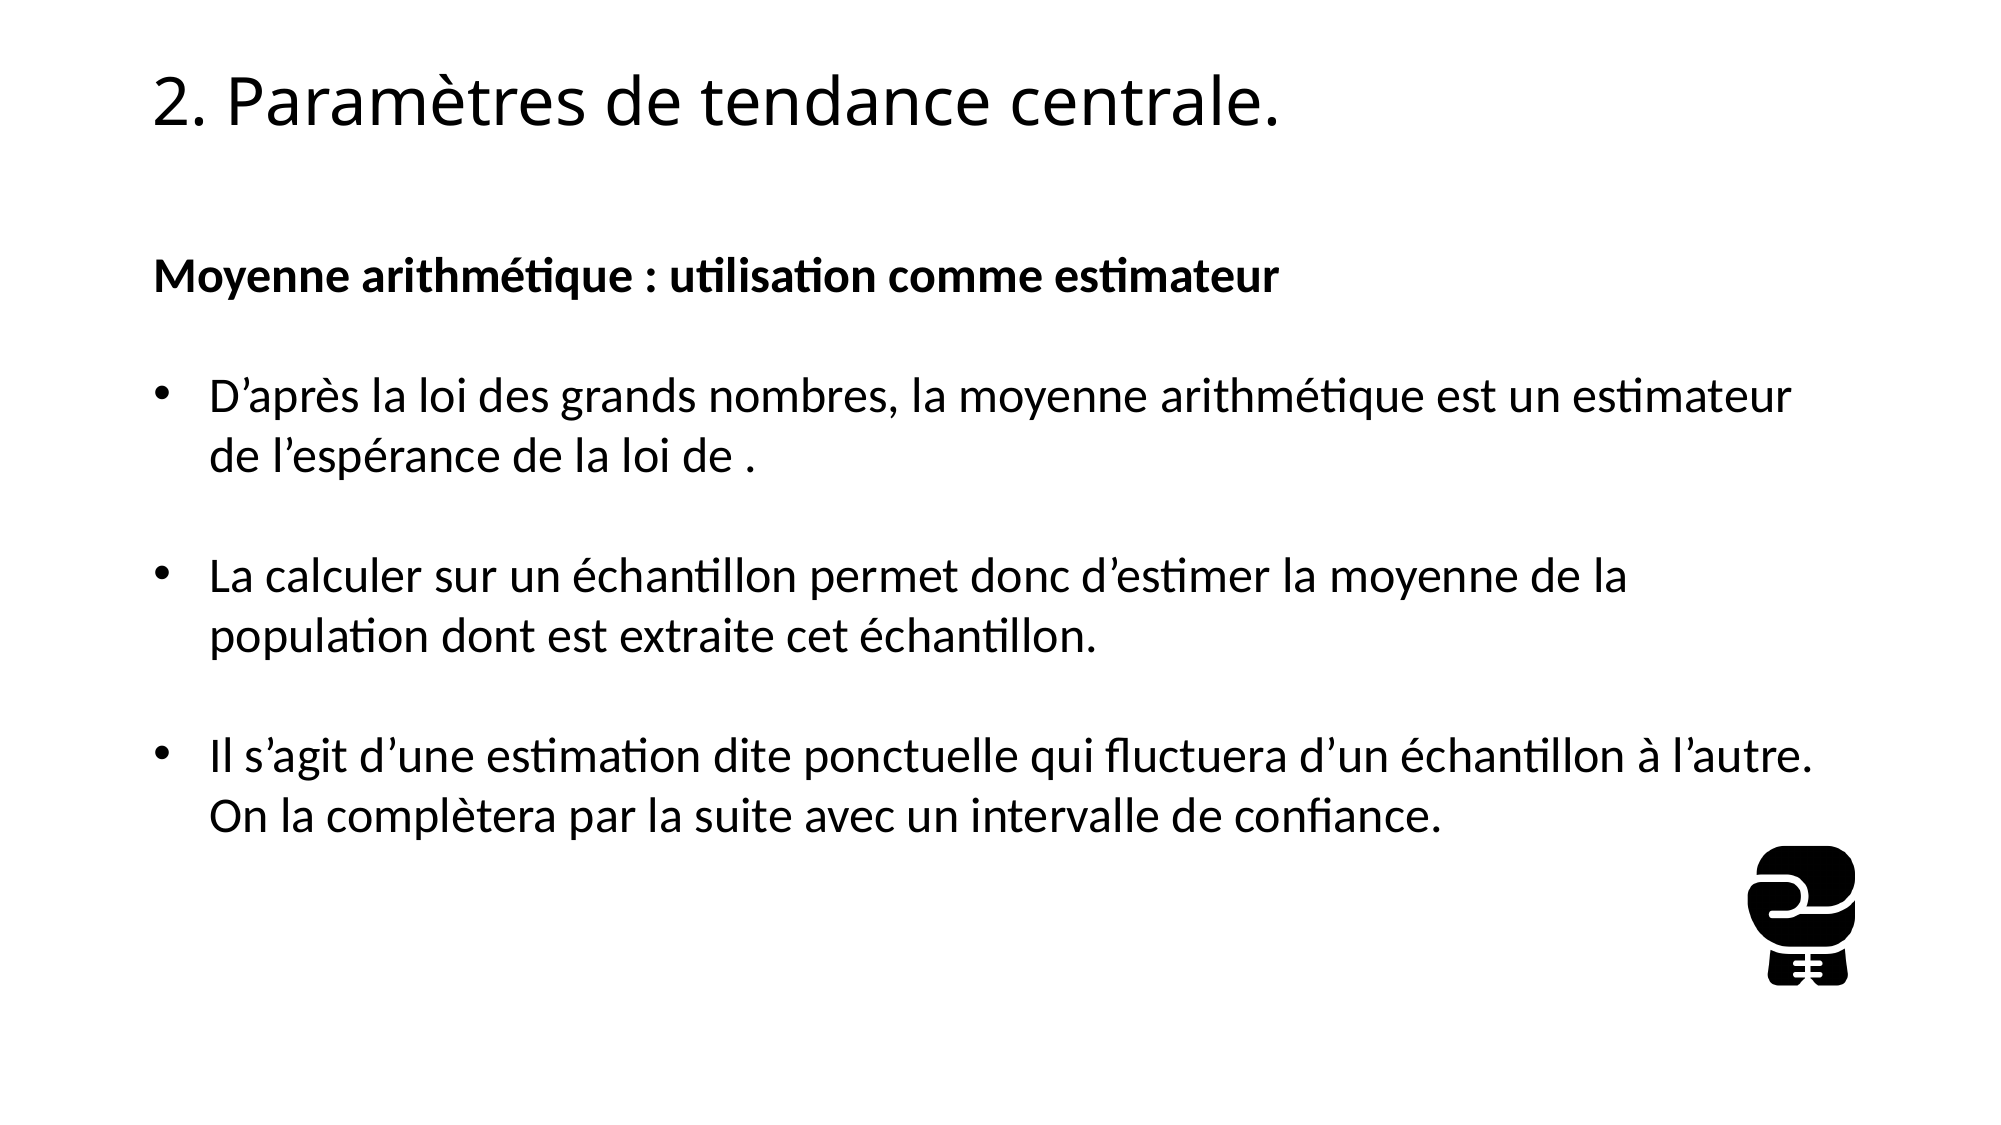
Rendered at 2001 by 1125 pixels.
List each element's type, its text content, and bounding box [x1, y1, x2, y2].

text_box 2. Paramètres de tendance centrale. [137, 59, 1863, 155]
picture [1712, 826, 1890, 1004]
